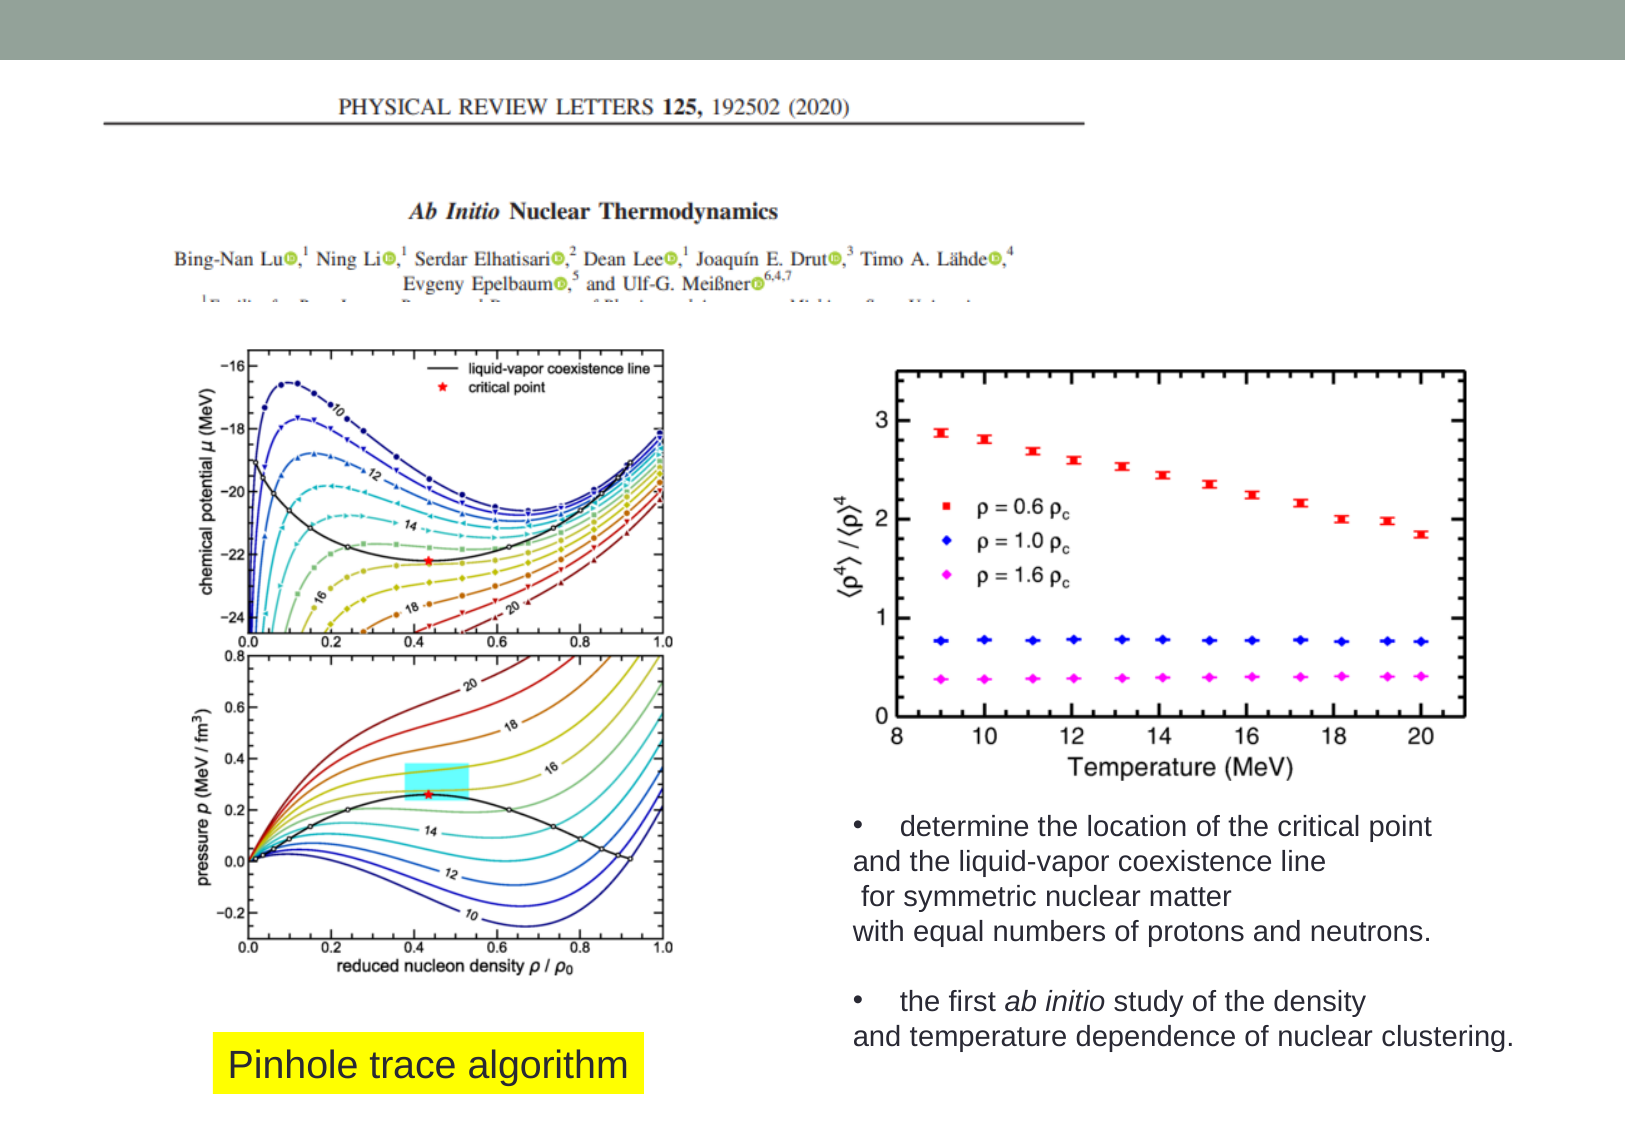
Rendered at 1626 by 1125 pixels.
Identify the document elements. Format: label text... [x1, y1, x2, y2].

text_box Pinhole trace algorithm [212, 1032, 644, 1094]
text_box determine the location of the critical point and the liquid-vapor coexistence line for symmetric nuclear matter with equal numbers of protons and neutrons. the first ab initio study of the density and temperature dependence of nuclear clustering. [838, 799, 1531, 1060]
picture [816, 362, 1497, 787]
picture [72, 74, 1105, 302]
picture [162, 337, 676, 978]
